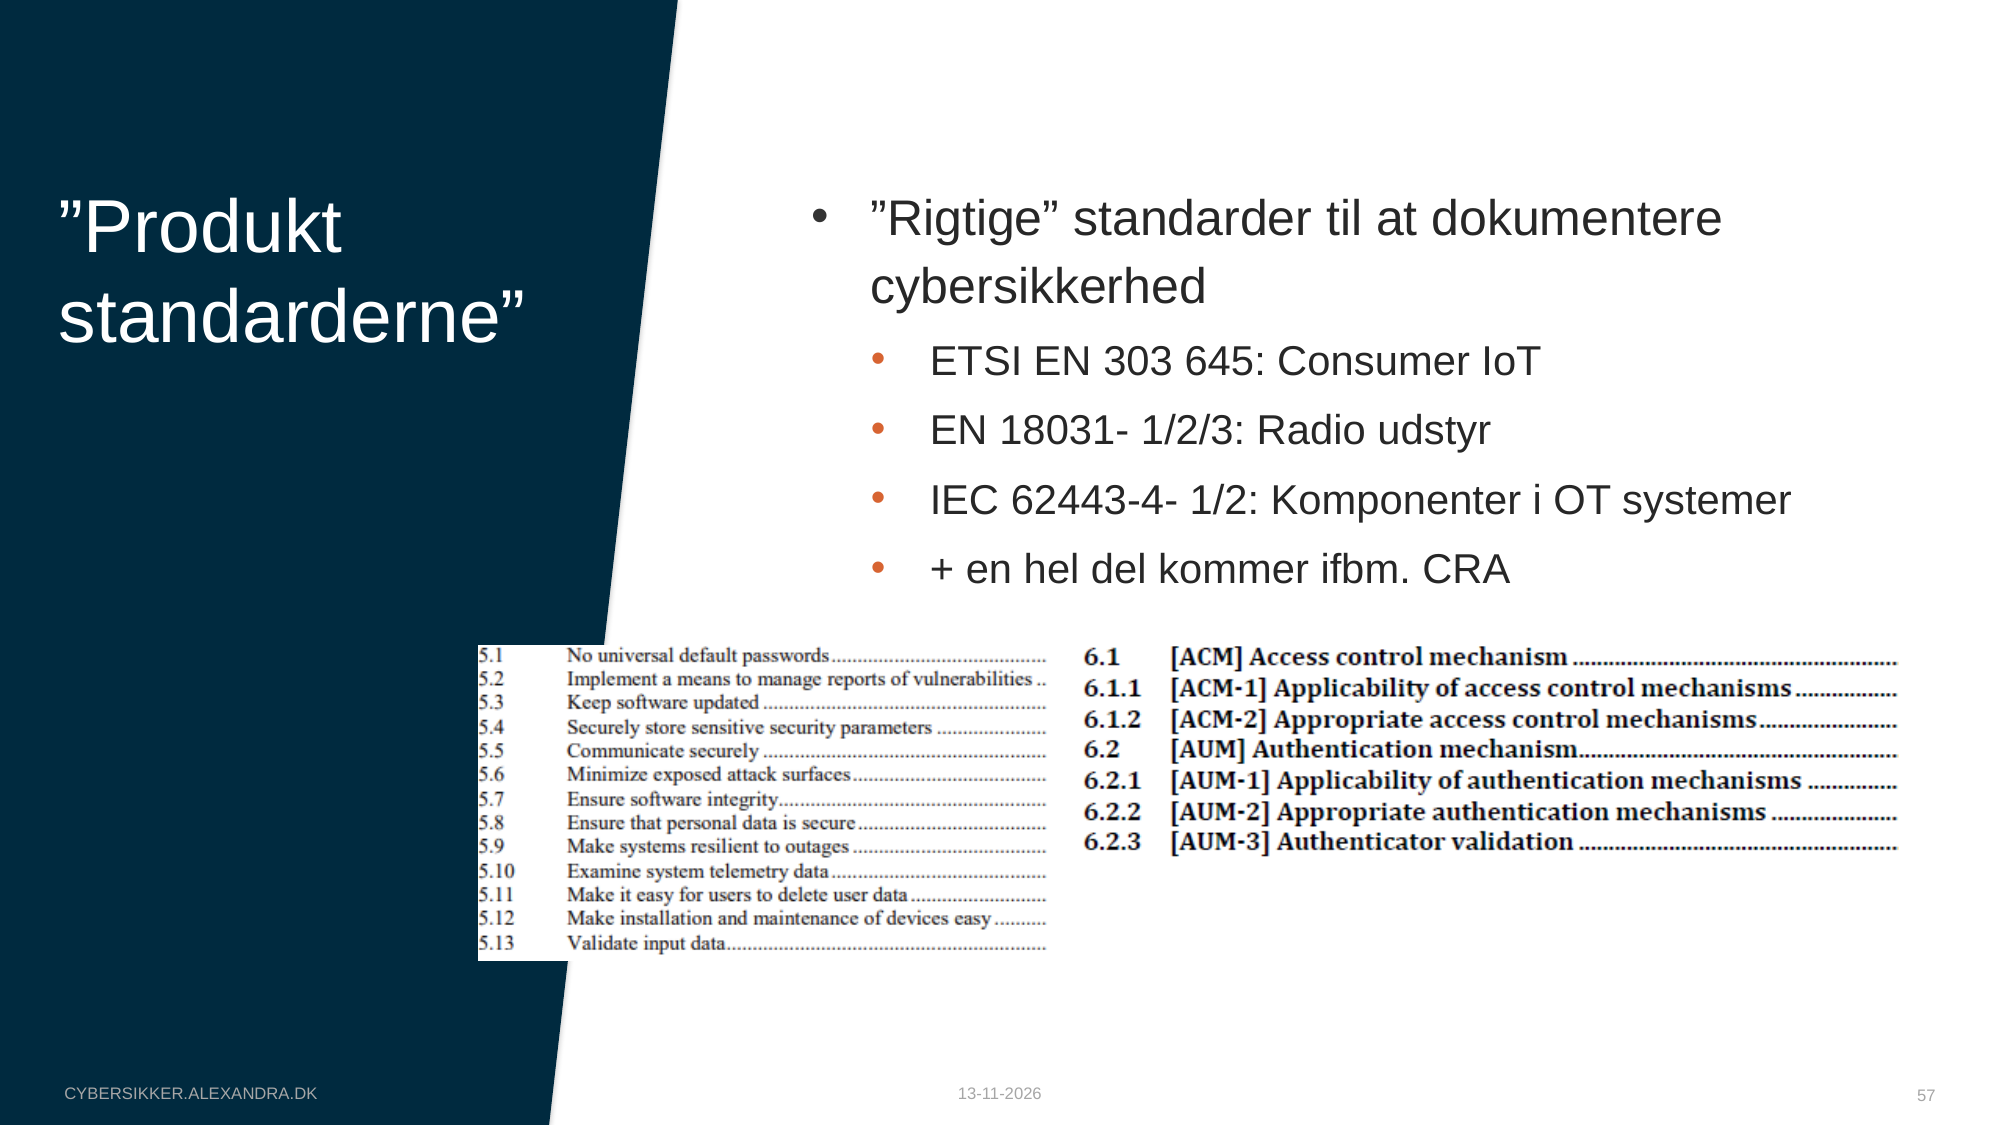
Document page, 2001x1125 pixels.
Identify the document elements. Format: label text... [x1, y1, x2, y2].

slide_number 57 [1631, 1077, 1951, 1113]
picture [479, 644, 1048, 962]
list ”Rigtige” standarder til at dokumentere cybersikkerhed ETSI EN 303 645: Consumer IoT EN 18031- 1/2/3: Radio udstyr IEC 62443-4- 1/2: Komponenter i OT systemer + en hel del kommer ifbm. CRA [811, 177, 1923, 1002]
title ”Produkt standarderne” [59, 177, 542, 450]
footer cybersikker.alexandra.dk [49, 1075, 565, 1106]
picture [1082, 644, 1899, 858]
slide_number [763, 1075, 1237, 1106]
